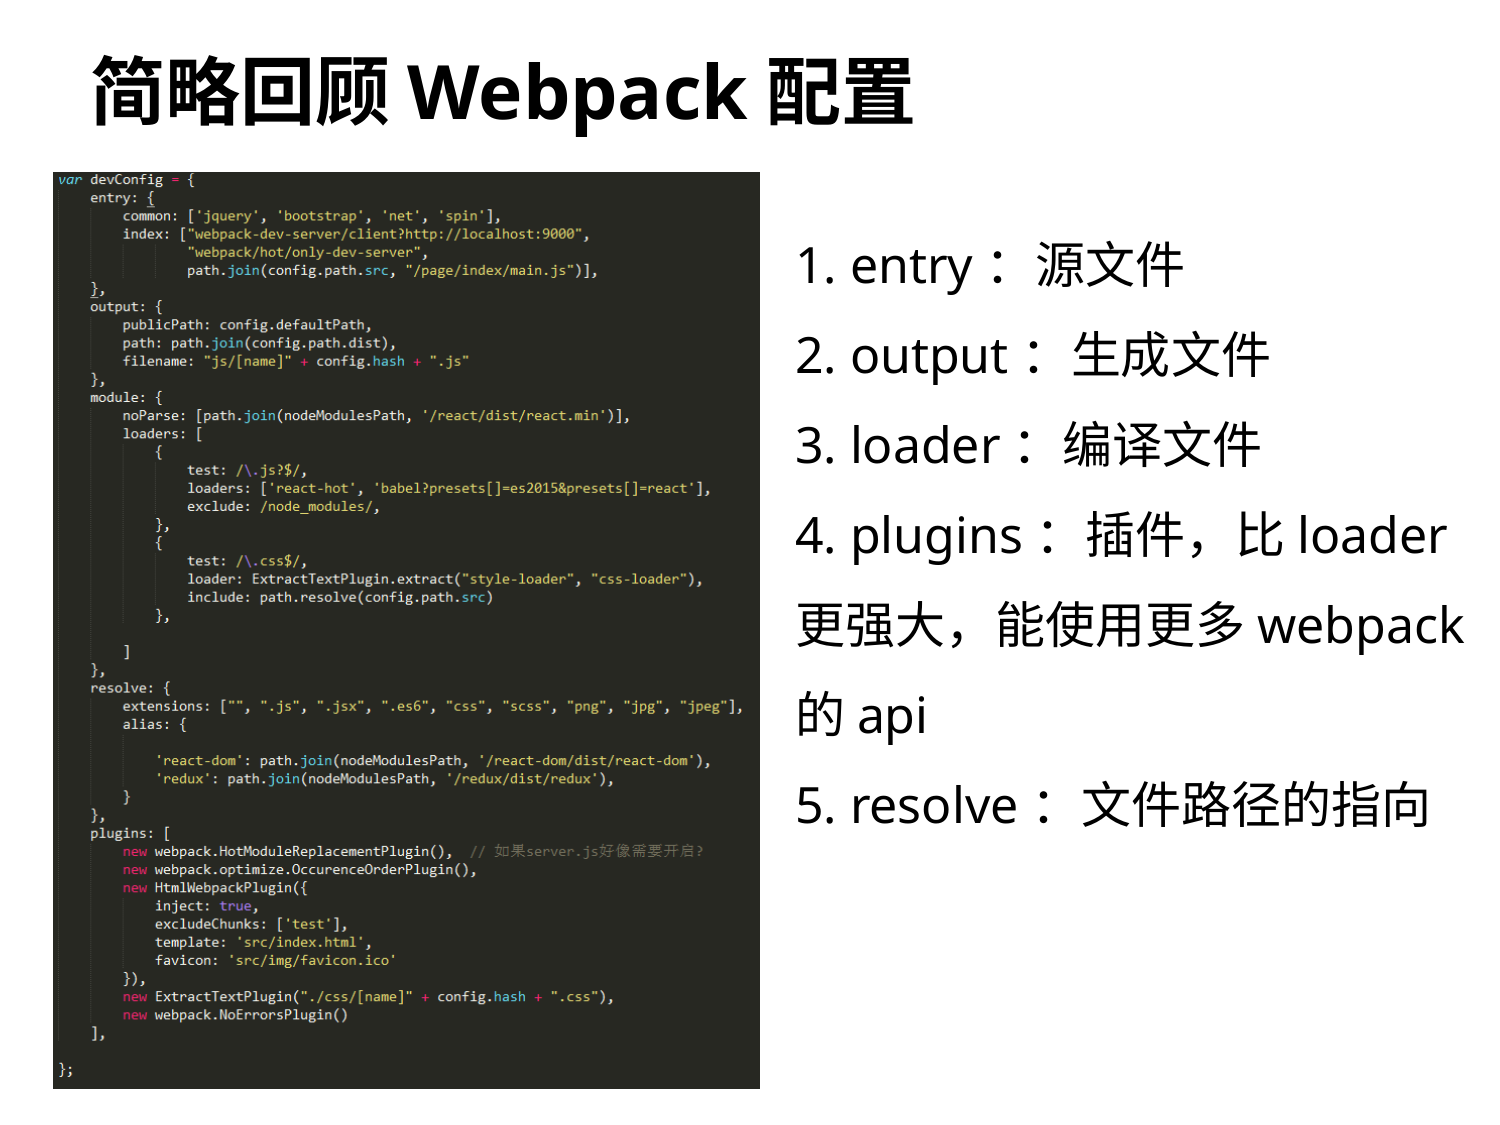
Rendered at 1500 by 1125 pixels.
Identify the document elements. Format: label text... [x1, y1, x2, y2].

text_box 简略回顾Webpack配置 [74, 30, 1425, 148]
text_box 1. entry：源文件 2. output：生成文件 3. loader：编译文件 4. plugins：插件，比loader更强大，能使用更多webpack的api 5. resolve：文件路径的指向 [780, 195, 1484, 841]
picture [52, 172, 761, 1090]
